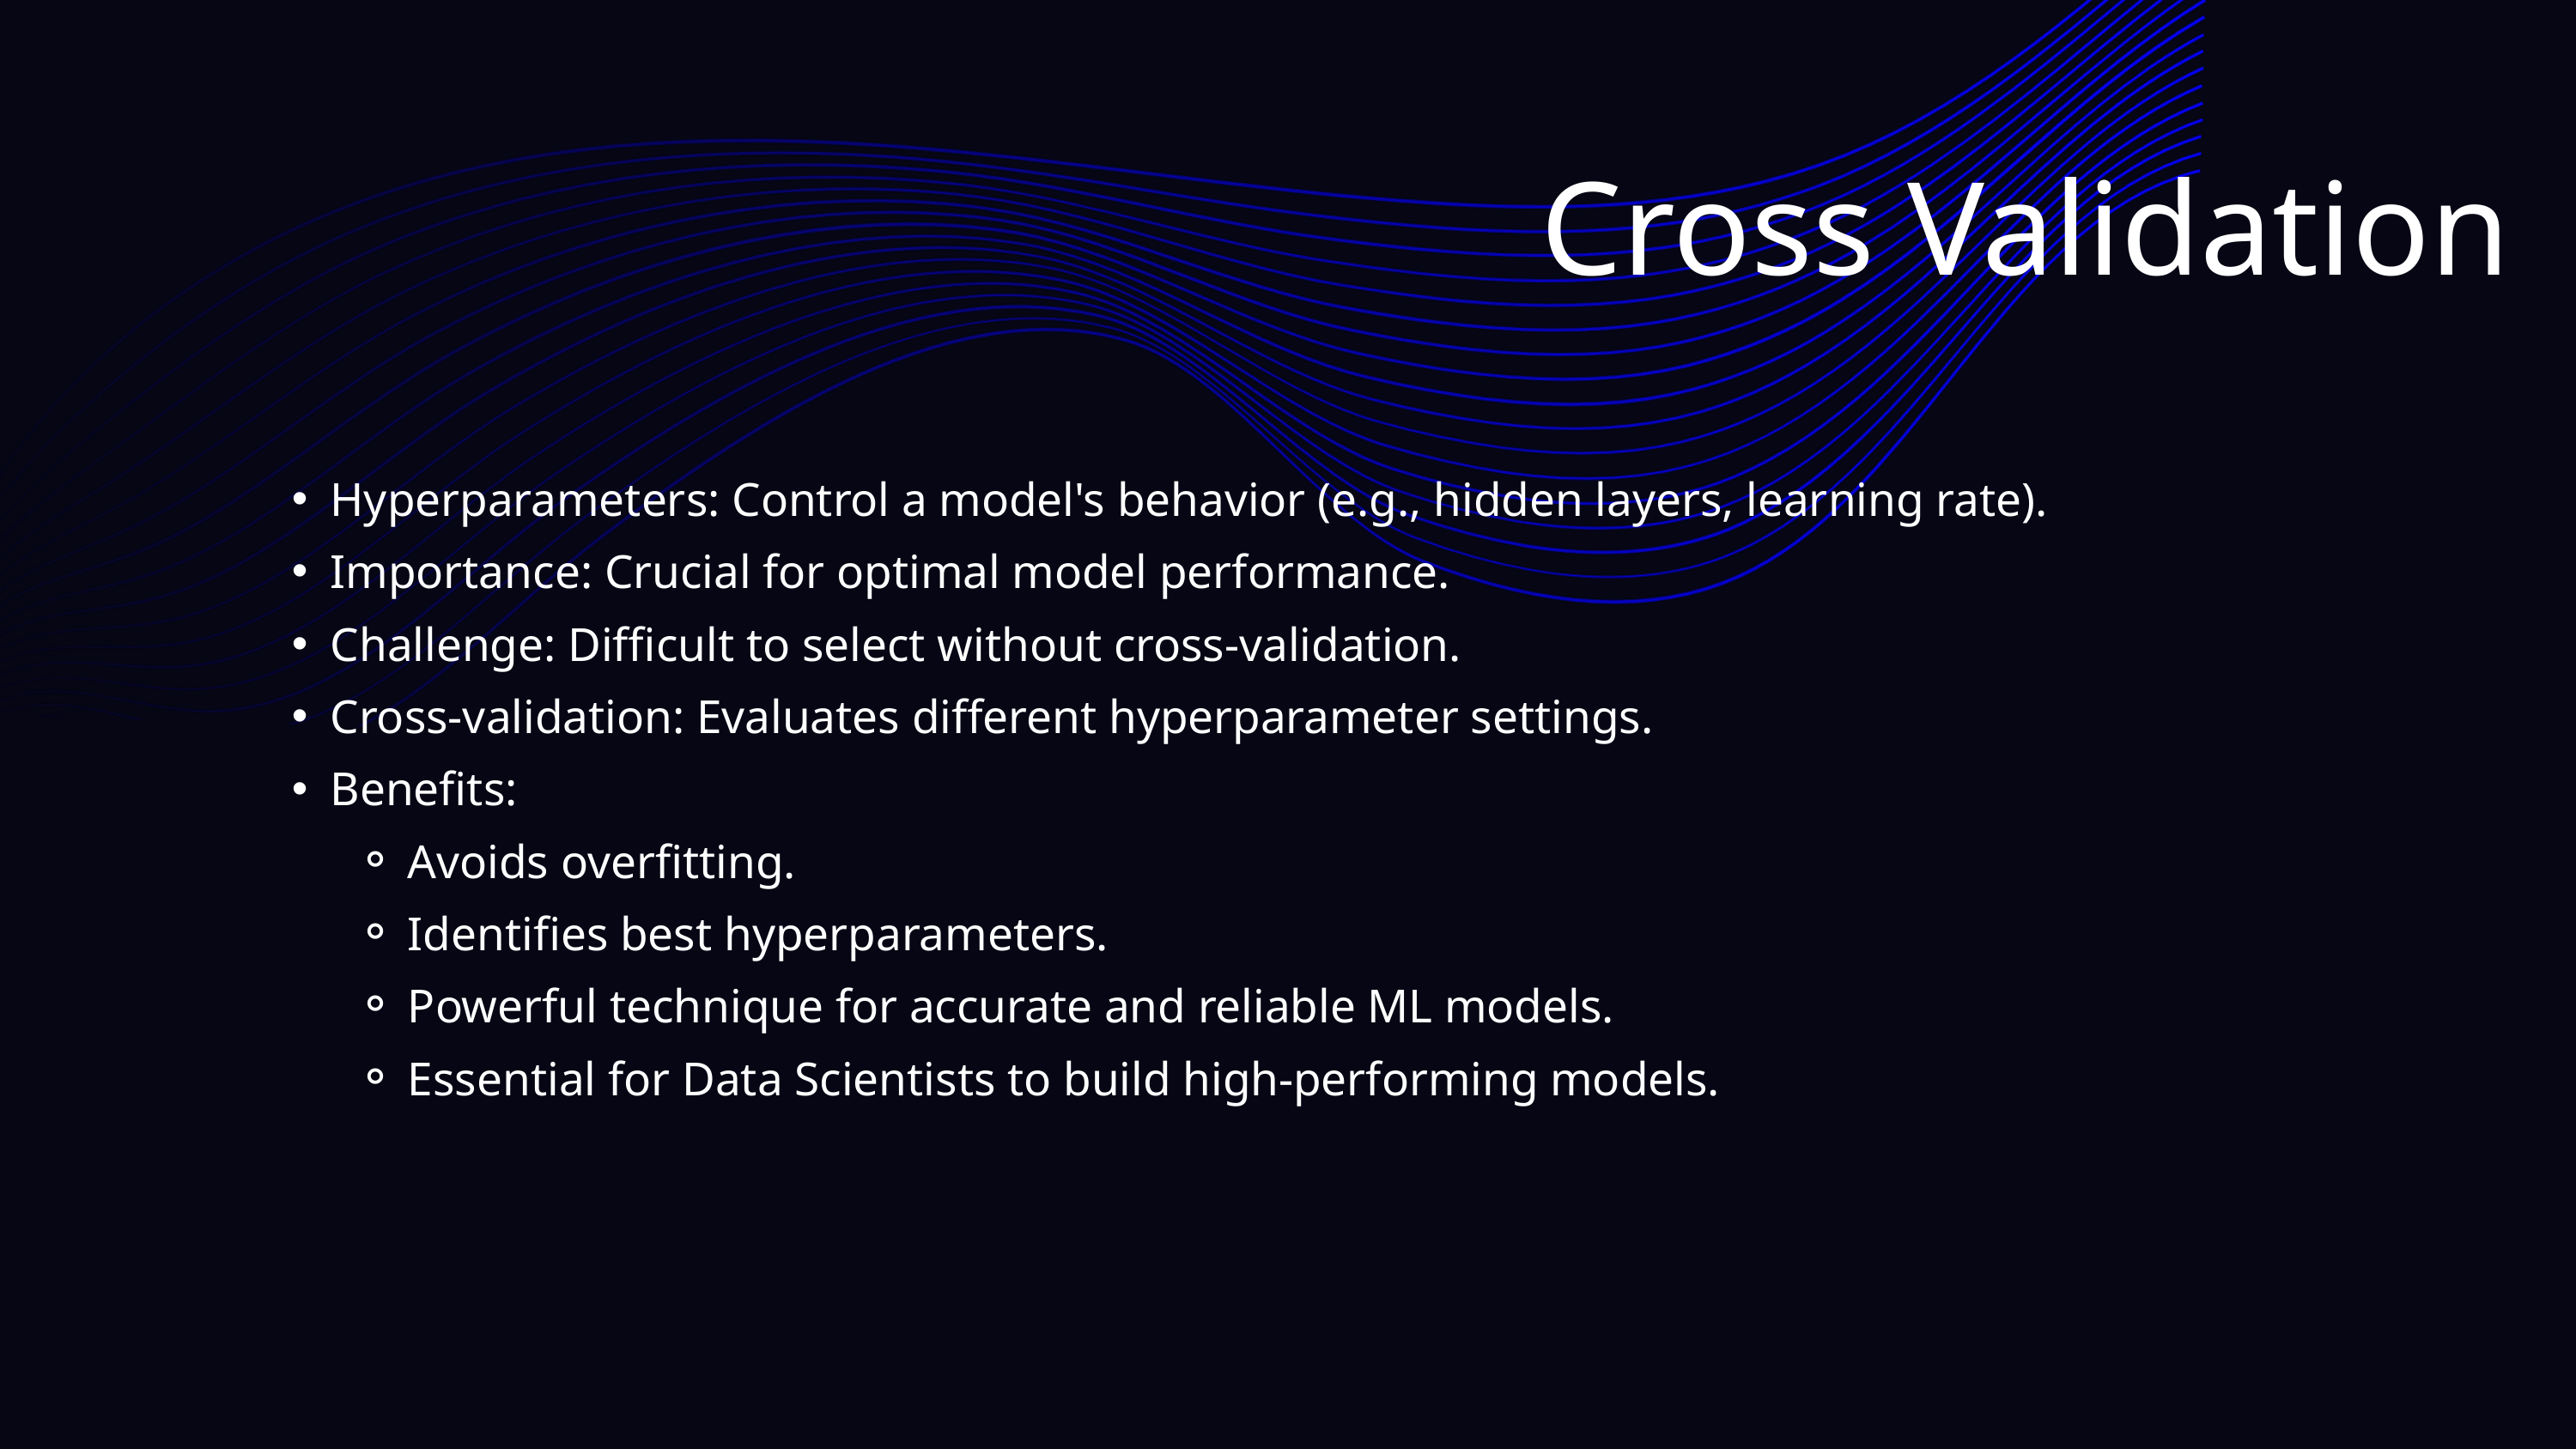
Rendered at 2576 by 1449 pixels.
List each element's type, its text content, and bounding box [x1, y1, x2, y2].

text_box [0, 0, 2208, 724]
text_box Hyperparameters: Control a model's behavior (e.g., hidden layers, learning rate). Importance: Crucial for optimal model performance. Challenge: Difficult to select without cross-validation. Cross-validation: Evaluates different hyperparameter settings. Benefits: Avoids overfitting. Identifies best hyperparameters. Powerful technique for accurate and reliable ML models. Essential for Data Scientists to build high-performing models. [252, 452, 2324, 1178]
text_box Cross Validation [23, 146, 2511, 301]
